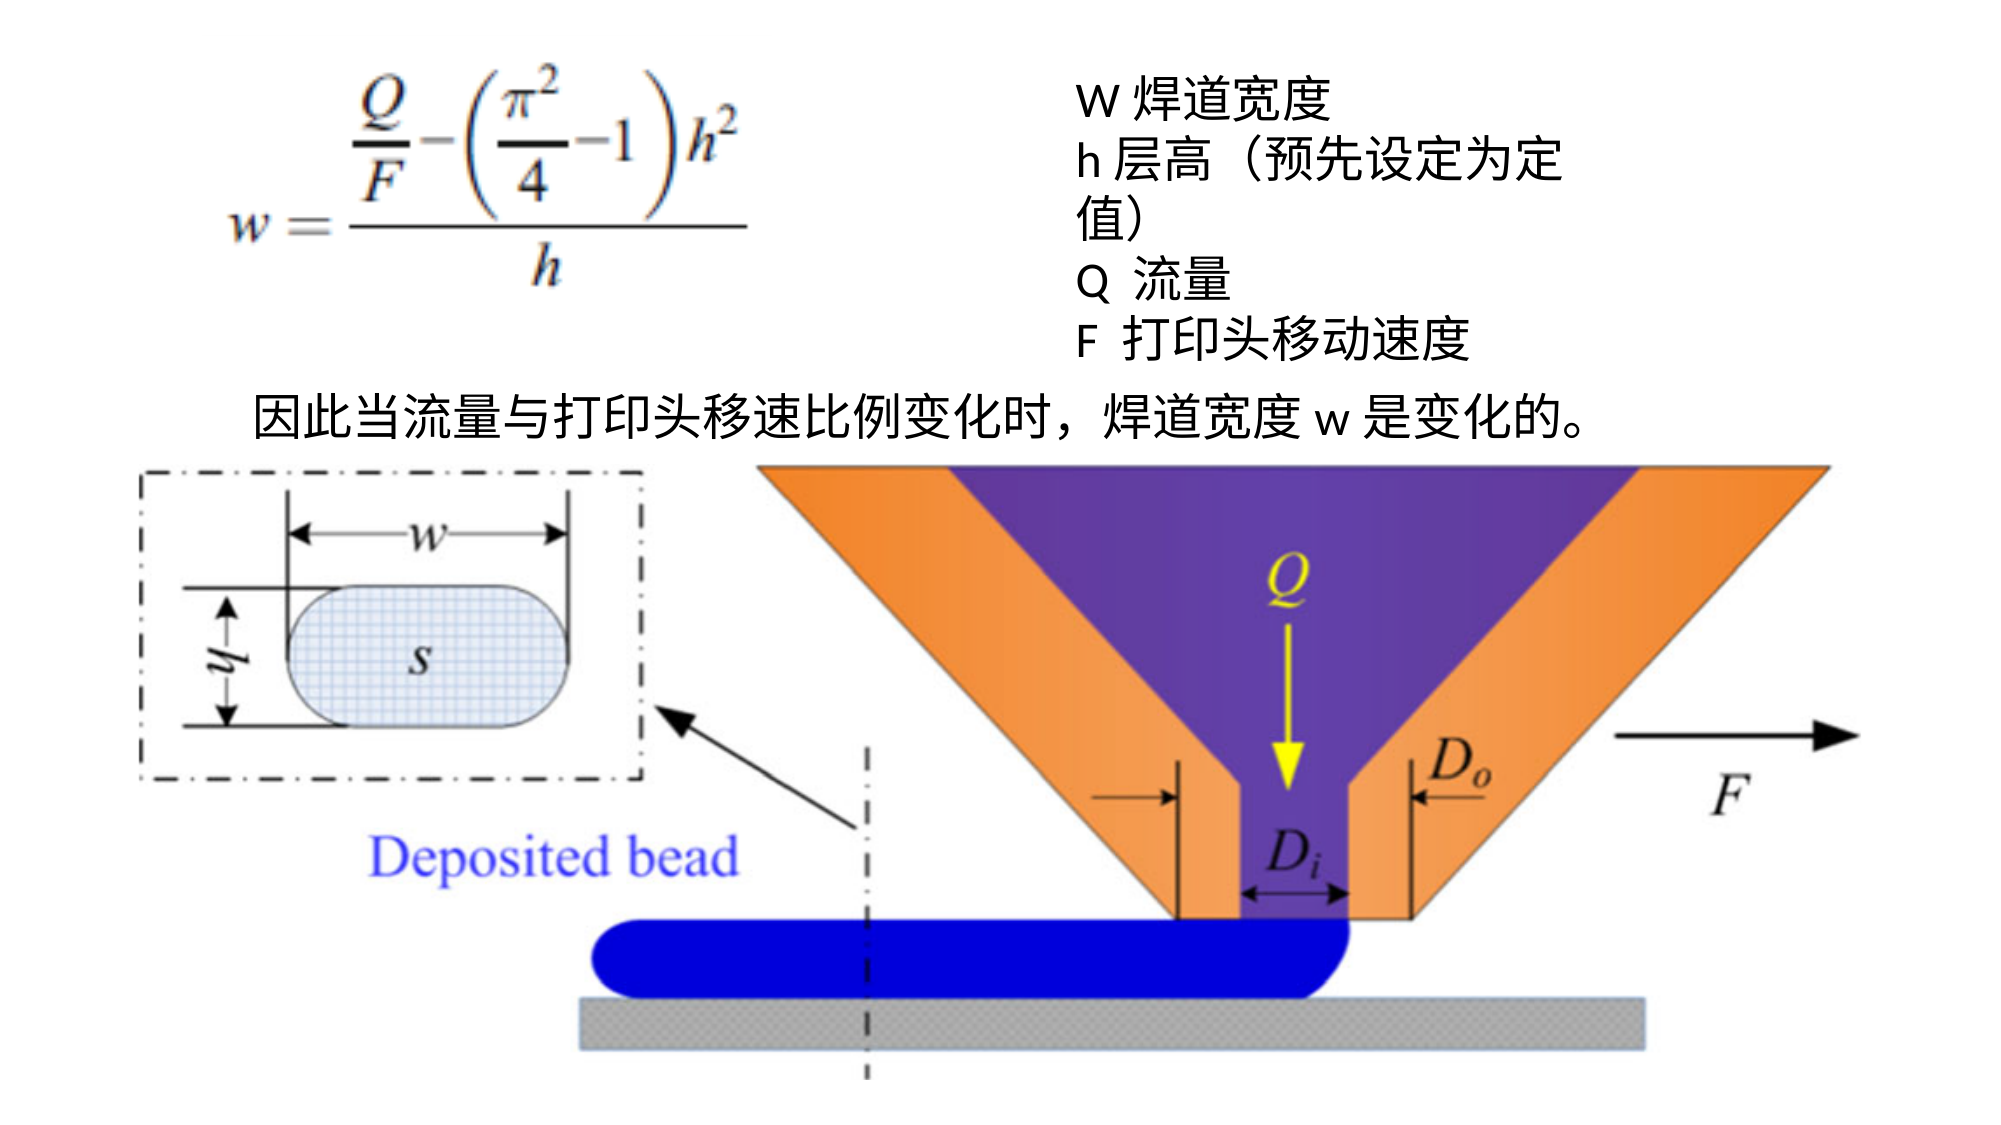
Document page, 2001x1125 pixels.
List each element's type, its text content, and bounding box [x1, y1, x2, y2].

picture [138, 464, 1862, 1080]
picture [202, 34, 772, 371]
text_box W焊道宽度 h层高（预先设定为定值） Q 流量 F 打印头移动速度 [1060, 59, 1630, 378]
text_box 因此当流量与打印头移速比例变化时，焊道宽度w是变化的。 [237, 378, 1658, 453]
